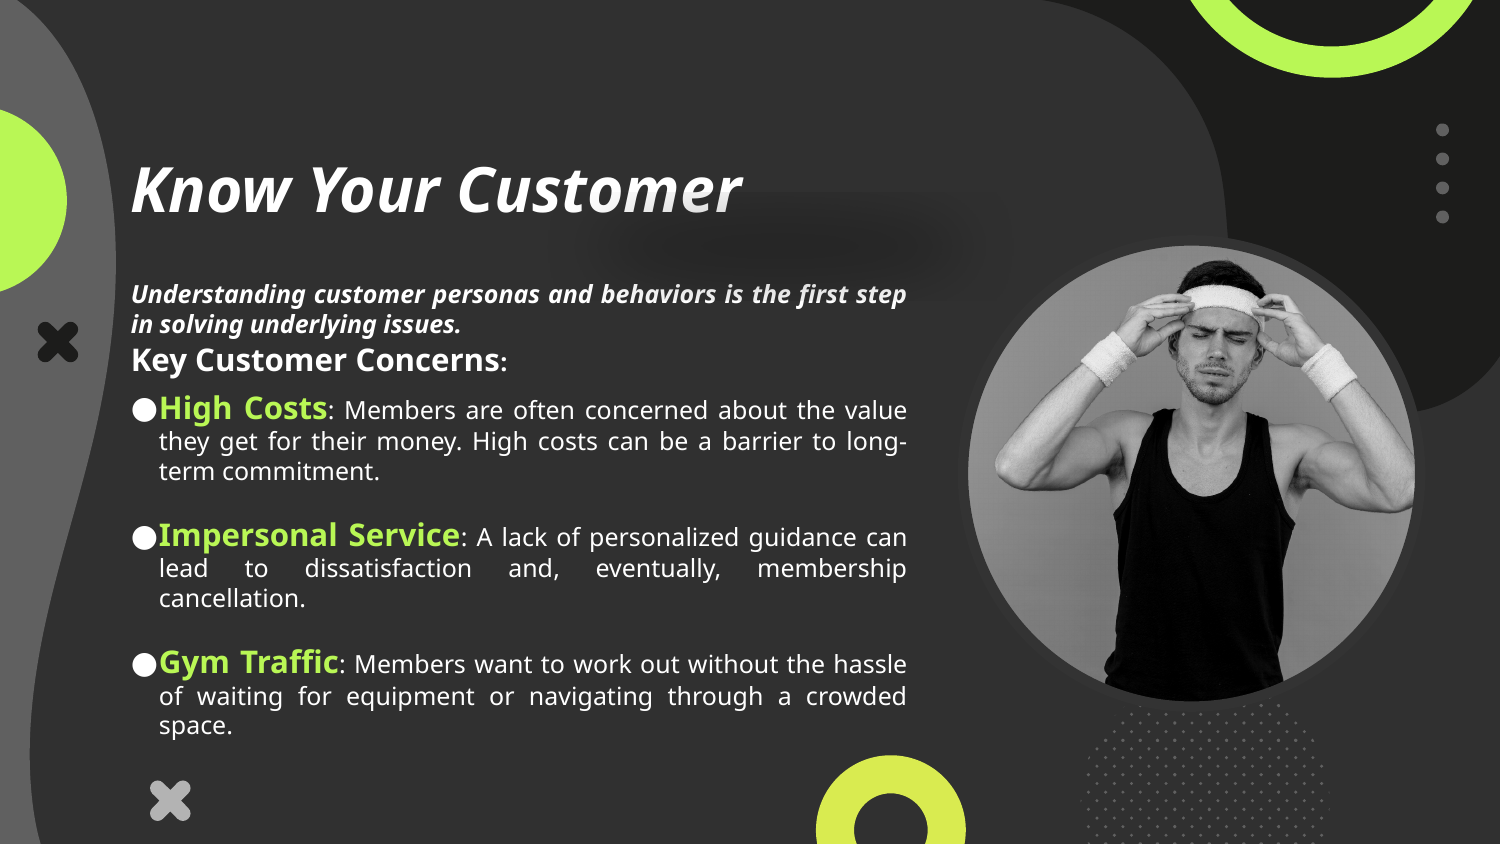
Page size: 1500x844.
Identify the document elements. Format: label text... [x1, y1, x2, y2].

subtitle Understanding customer personas and behaviors is the first step in solving underlying issues. Key Customer Concerns: High Costs: Members are often concerned about the value they get for their money. High costs can be a barrier to long-term commitment. Impersonal Service: A lack of personalized guidance can lead to dissatisfaction and, eventually, membership cancellation. Gym Traffic: Members want to work out without the hassle of waiting for equipment or navigating through a crowded space. [115, 263, 927, 754]
picture [962, 240, 1421, 707]
title Know Your Customer [115, 145, 1027, 240]
